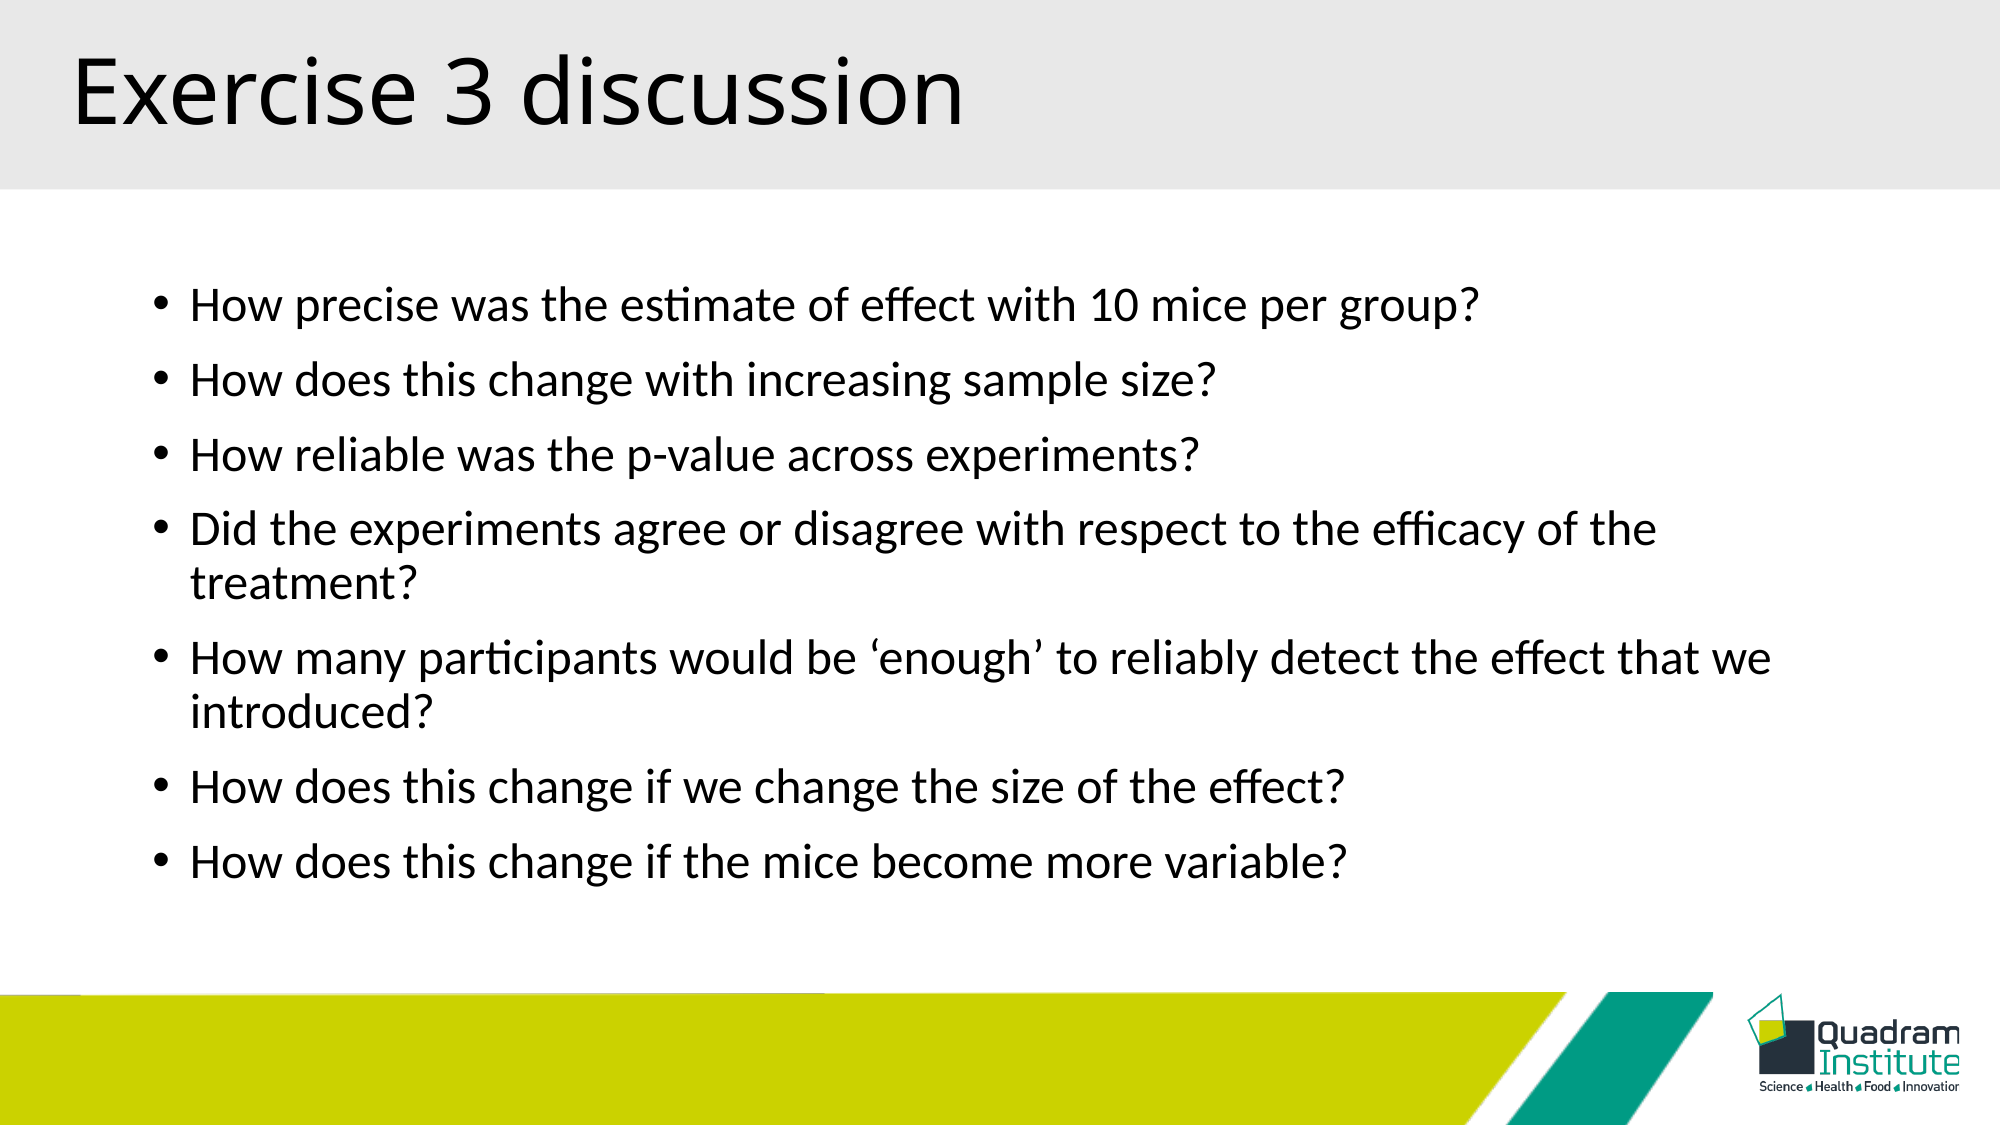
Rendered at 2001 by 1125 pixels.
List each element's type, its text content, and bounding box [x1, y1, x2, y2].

title Exercise 3 discussion [0, 0, 2000, 190]
list How precise was the estimate of effect with 10 mice per group? How does this change with increasing sample size? How reliable was the p-value across experiments? Did the experiments agree or disagree with respect to the efficacy of the treatment? How many participants would be ‘enough’ to reliably detect the effect that we introduced? How does this change if we change the size of the effect? How does this change if the mice become more variable? [137, 270, 1863, 1014]
